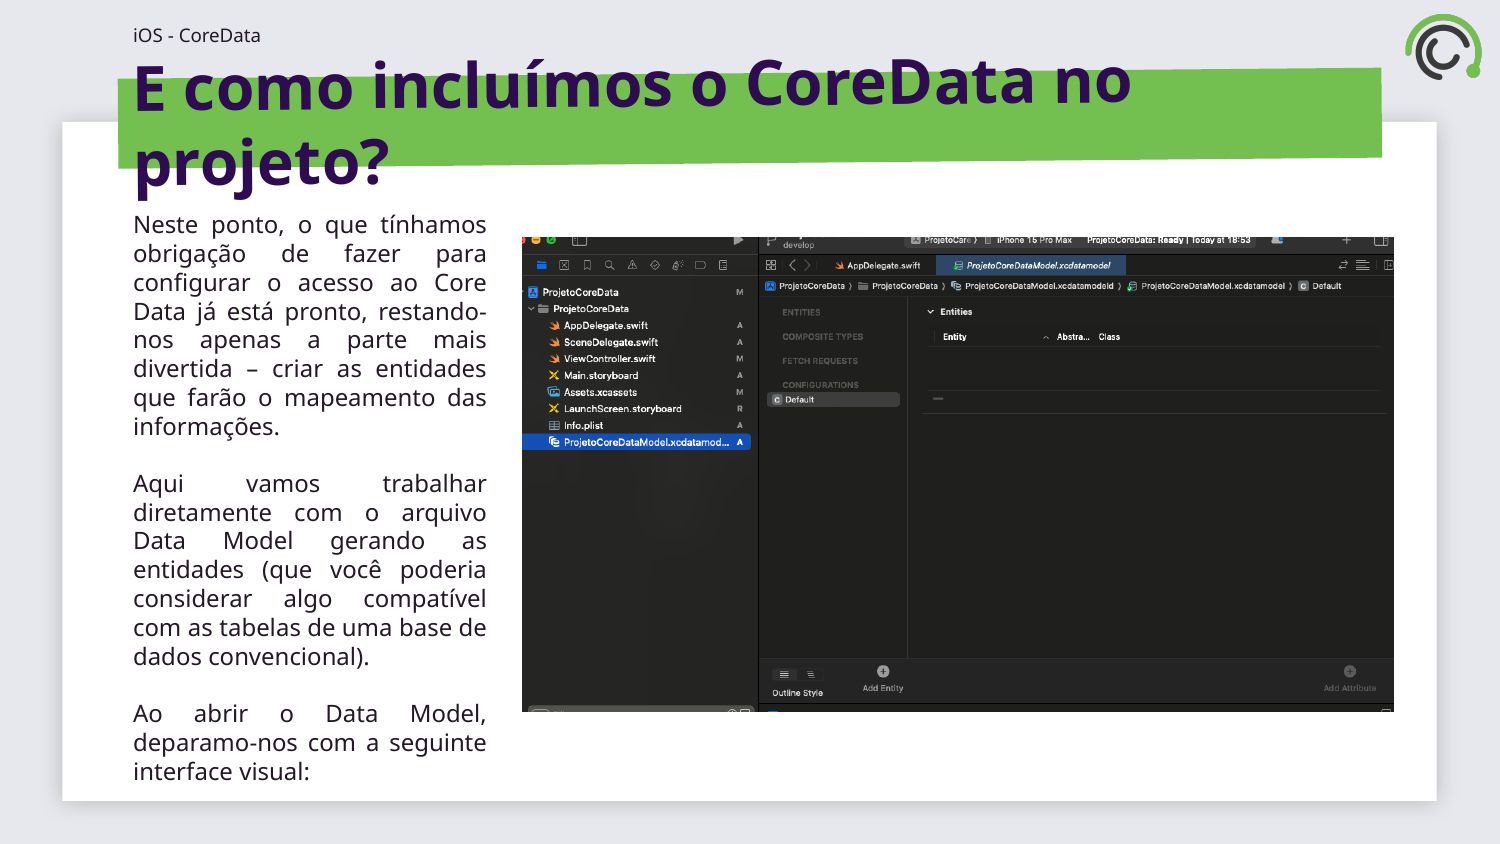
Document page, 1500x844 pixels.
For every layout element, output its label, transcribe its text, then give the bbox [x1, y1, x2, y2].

picture [522, 237, 1395, 712]
text_box E como incluímos o CoreData no projeto? [117, 67, 1383, 169]
text_box iOS - CoreData [118, 8, 718, 68]
picture [1405, 14, 1486, 81]
text_box [62, 121, 1437, 801]
text_box Neste ponto, o que tínhamos obrigação de fazer para configurar o acesso ao Core Data já está pronto, restando-nos apenas a parte mais divertida – criar as entidades que farão o mapeamento das informações. Aqui vamos trabalhar diretamente com o arquivo Data Model gerando as entidades (que você poderia considerar algo compatível com as tabelas de uma base de dados convencional). Ao abrir o Data Model, deparamo-nos com a seguinte interface visual: [118, 194, 503, 776]
